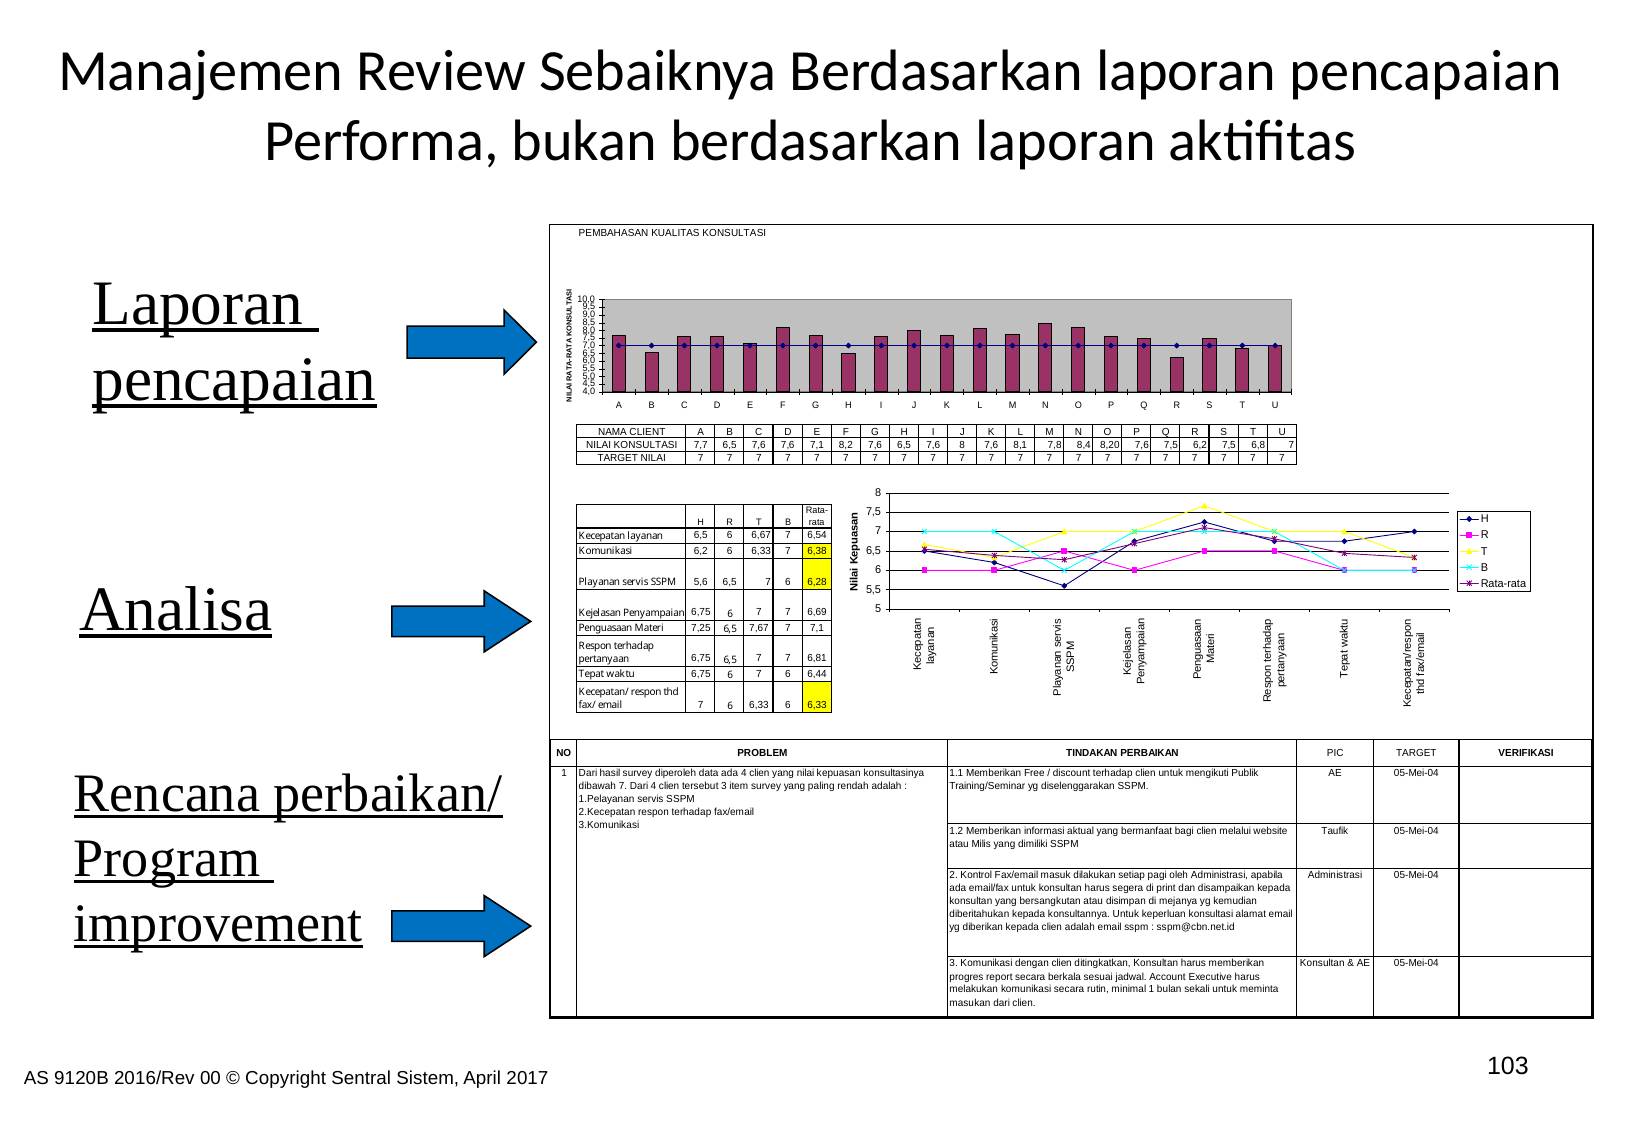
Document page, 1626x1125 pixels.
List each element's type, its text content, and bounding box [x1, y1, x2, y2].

title Manajemen Review Sebaiknya Berdasarkan laporan pencapaian Performa, bukan berdasarkan laporan aktifitas [16, 7, 1605, 198]
text_box Laporan pencapaian [77, 254, 392, 421]
text_box [407, 309, 537, 375]
text_box Rencana perbaikan/ Program improvement [58, 750, 518, 960]
text_box [391, 590, 531, 652]
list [549, 225, 1593, 1018]
text_box [391, 895, 531, 957]
slide_number 103 [1164, 1042, 1544, 1103]
text_box Analisa [64, 560, 288, 651]
